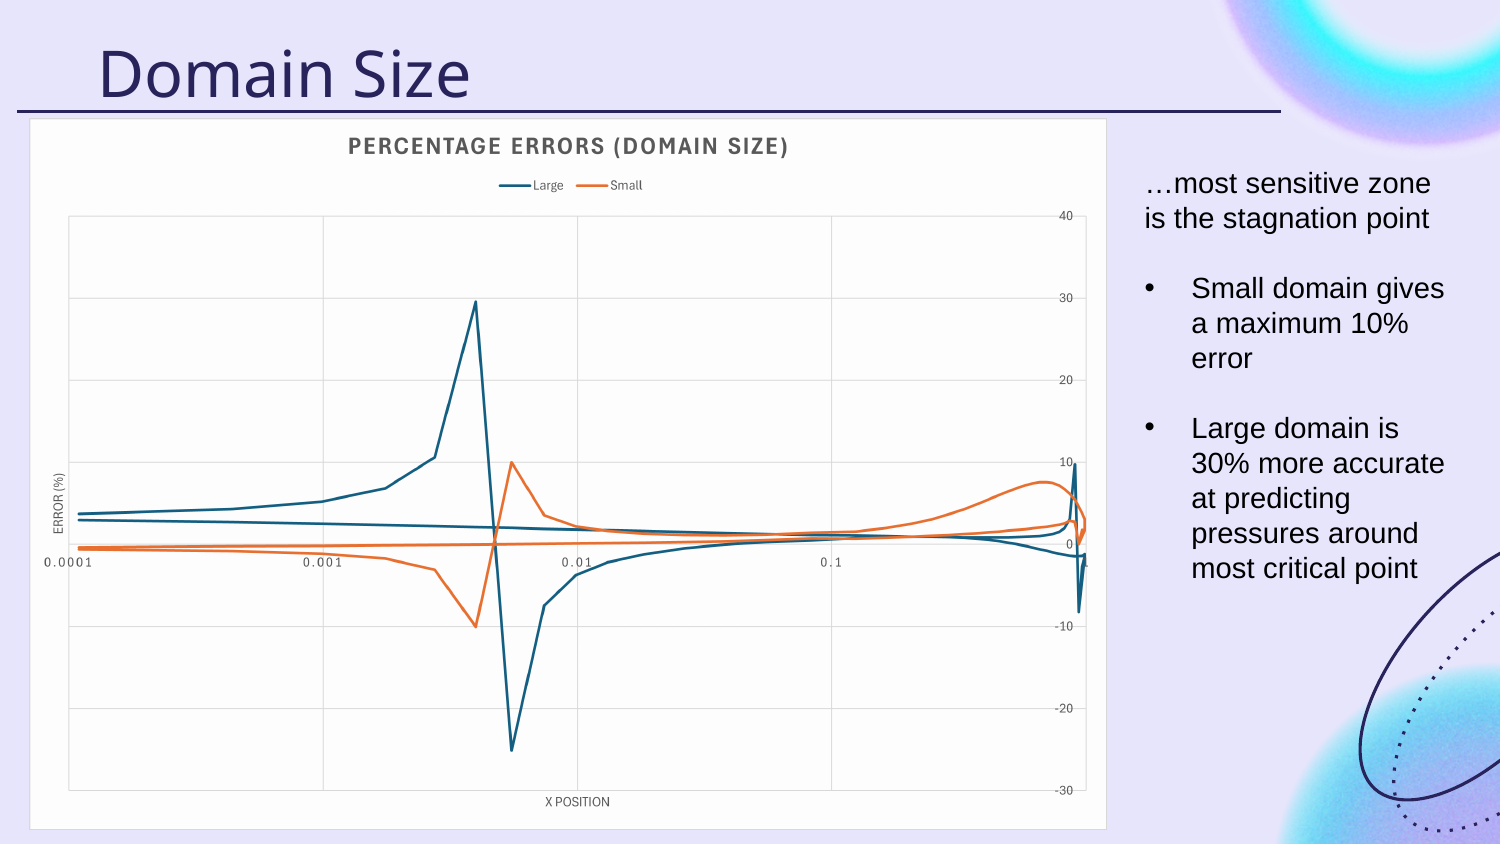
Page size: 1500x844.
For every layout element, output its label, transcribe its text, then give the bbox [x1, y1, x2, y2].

picture [1270, 662, 1500, 844]
picture [1362, 662, 1500, 798]
title Domain Size [82, 24, 1346, 119]
picture [1191, 0, 1500, 167]
text_box …most sensitive zone is the stagnation point Small domain gives a maximum 10% error Large domain is 30% more accurate at predicting pressures around most critical point [1129, 157, 1471, 592]
picture [29, 117, 1107, 830]
